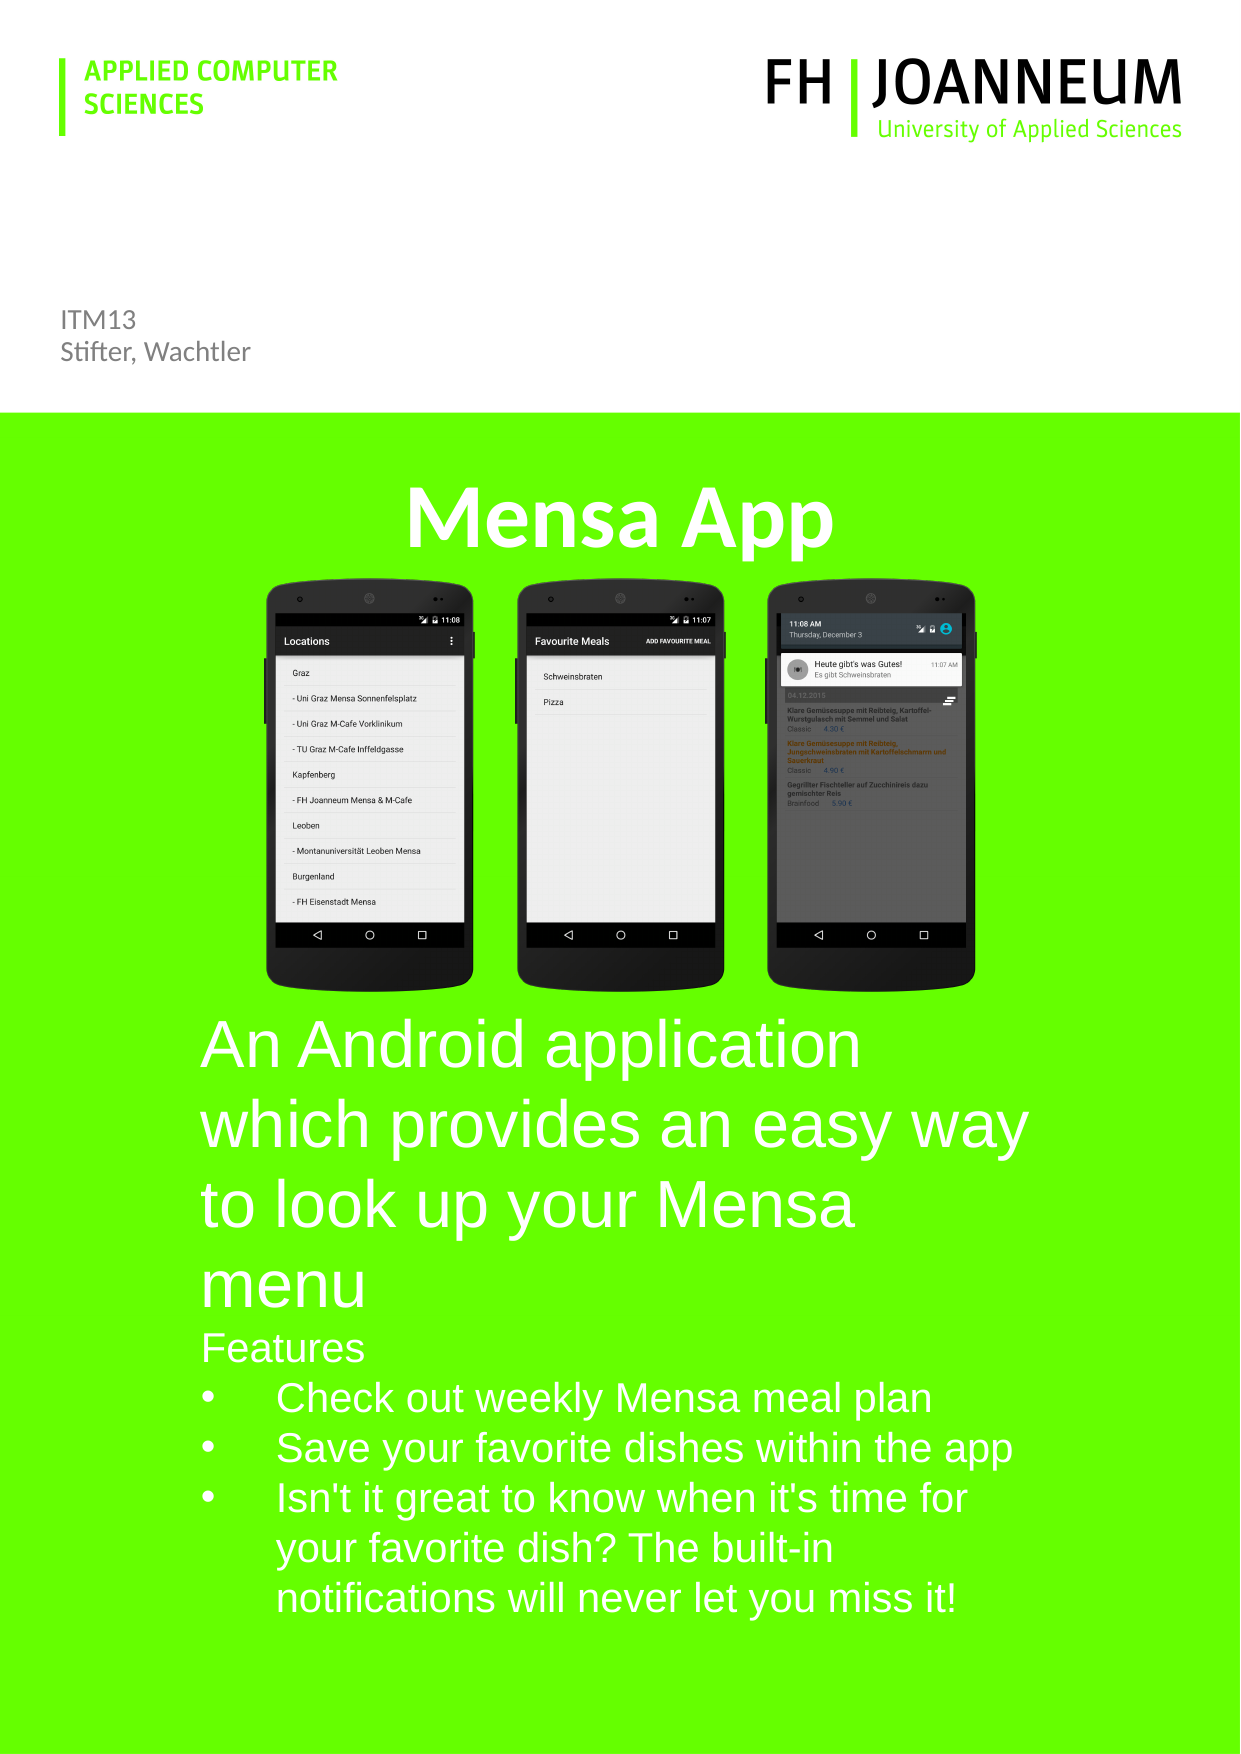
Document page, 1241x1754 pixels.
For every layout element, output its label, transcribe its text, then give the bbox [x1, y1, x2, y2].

title Mensa App [93, 448, 1148, 921]
text_box ITM13 Stifter, Wachtler [45, 308, 771, 373]
subtitle An Android application which provides an easy way to look up your Mensa menu Features Check out weekly Mensa meal plan Save your favorite dishes within the app Isn't it great to know when it's time for your favorite dish? The built-in notifications will never let you miss it! [186, 993, 1055, 1615]
picture [0, 0, 1240, 1754]
